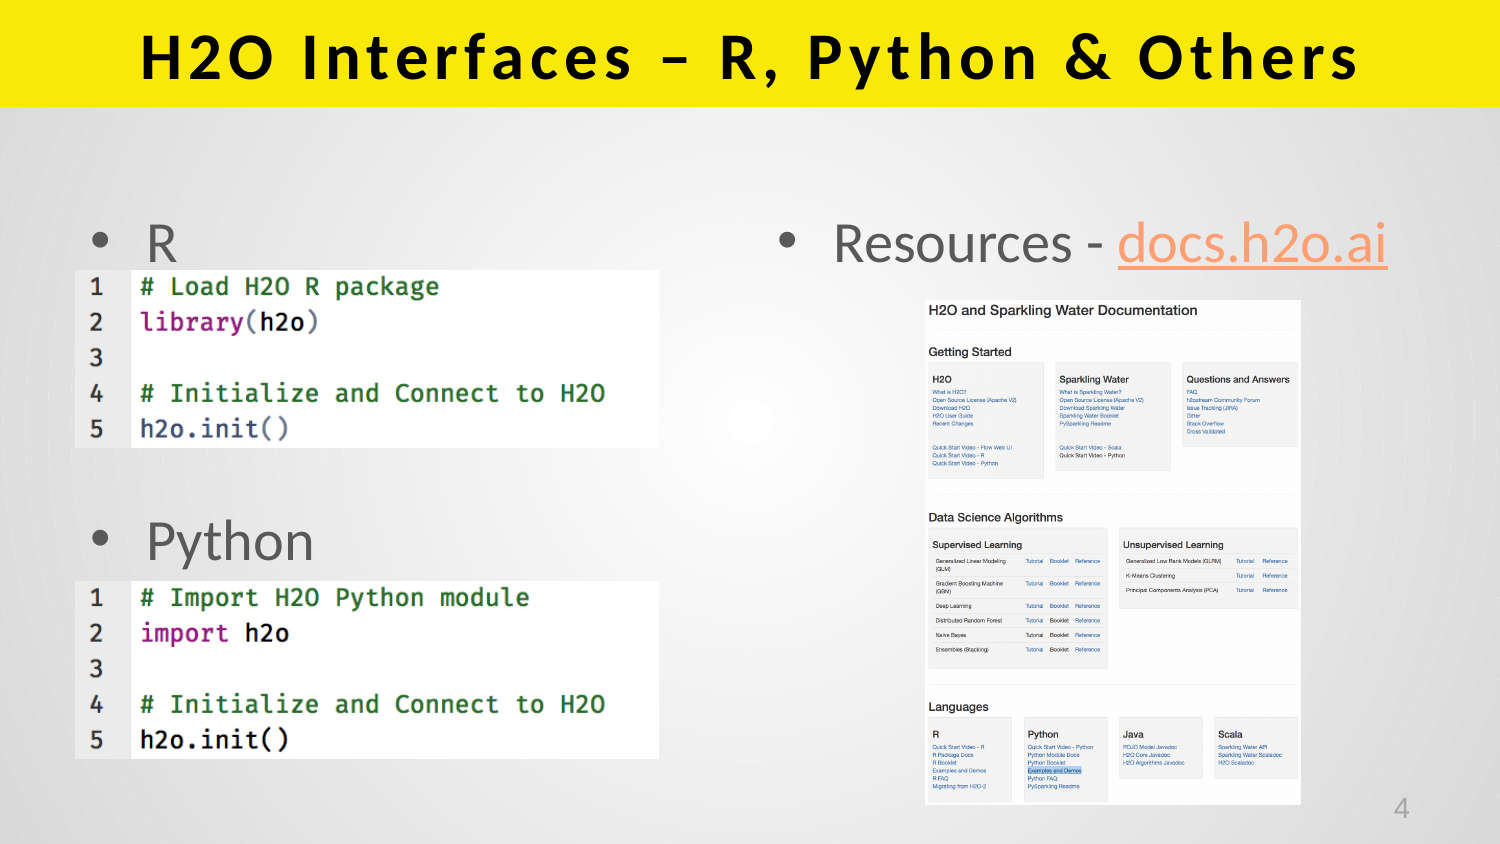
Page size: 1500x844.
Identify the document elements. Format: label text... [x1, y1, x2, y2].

picture [74, 270, 659, 448]
list Resources - docs.h2o.ai [762, 196, 1425, 754]
picture [925, 300, 1302, 805]
title H2O Interfaces – R, Python & Others [75, 0, 1425, 108]
picture [75, 581, 660, 760]
list R Python [75, 196, 738, 754]
slide_number 4 [1074, 782, 1425, 827]
